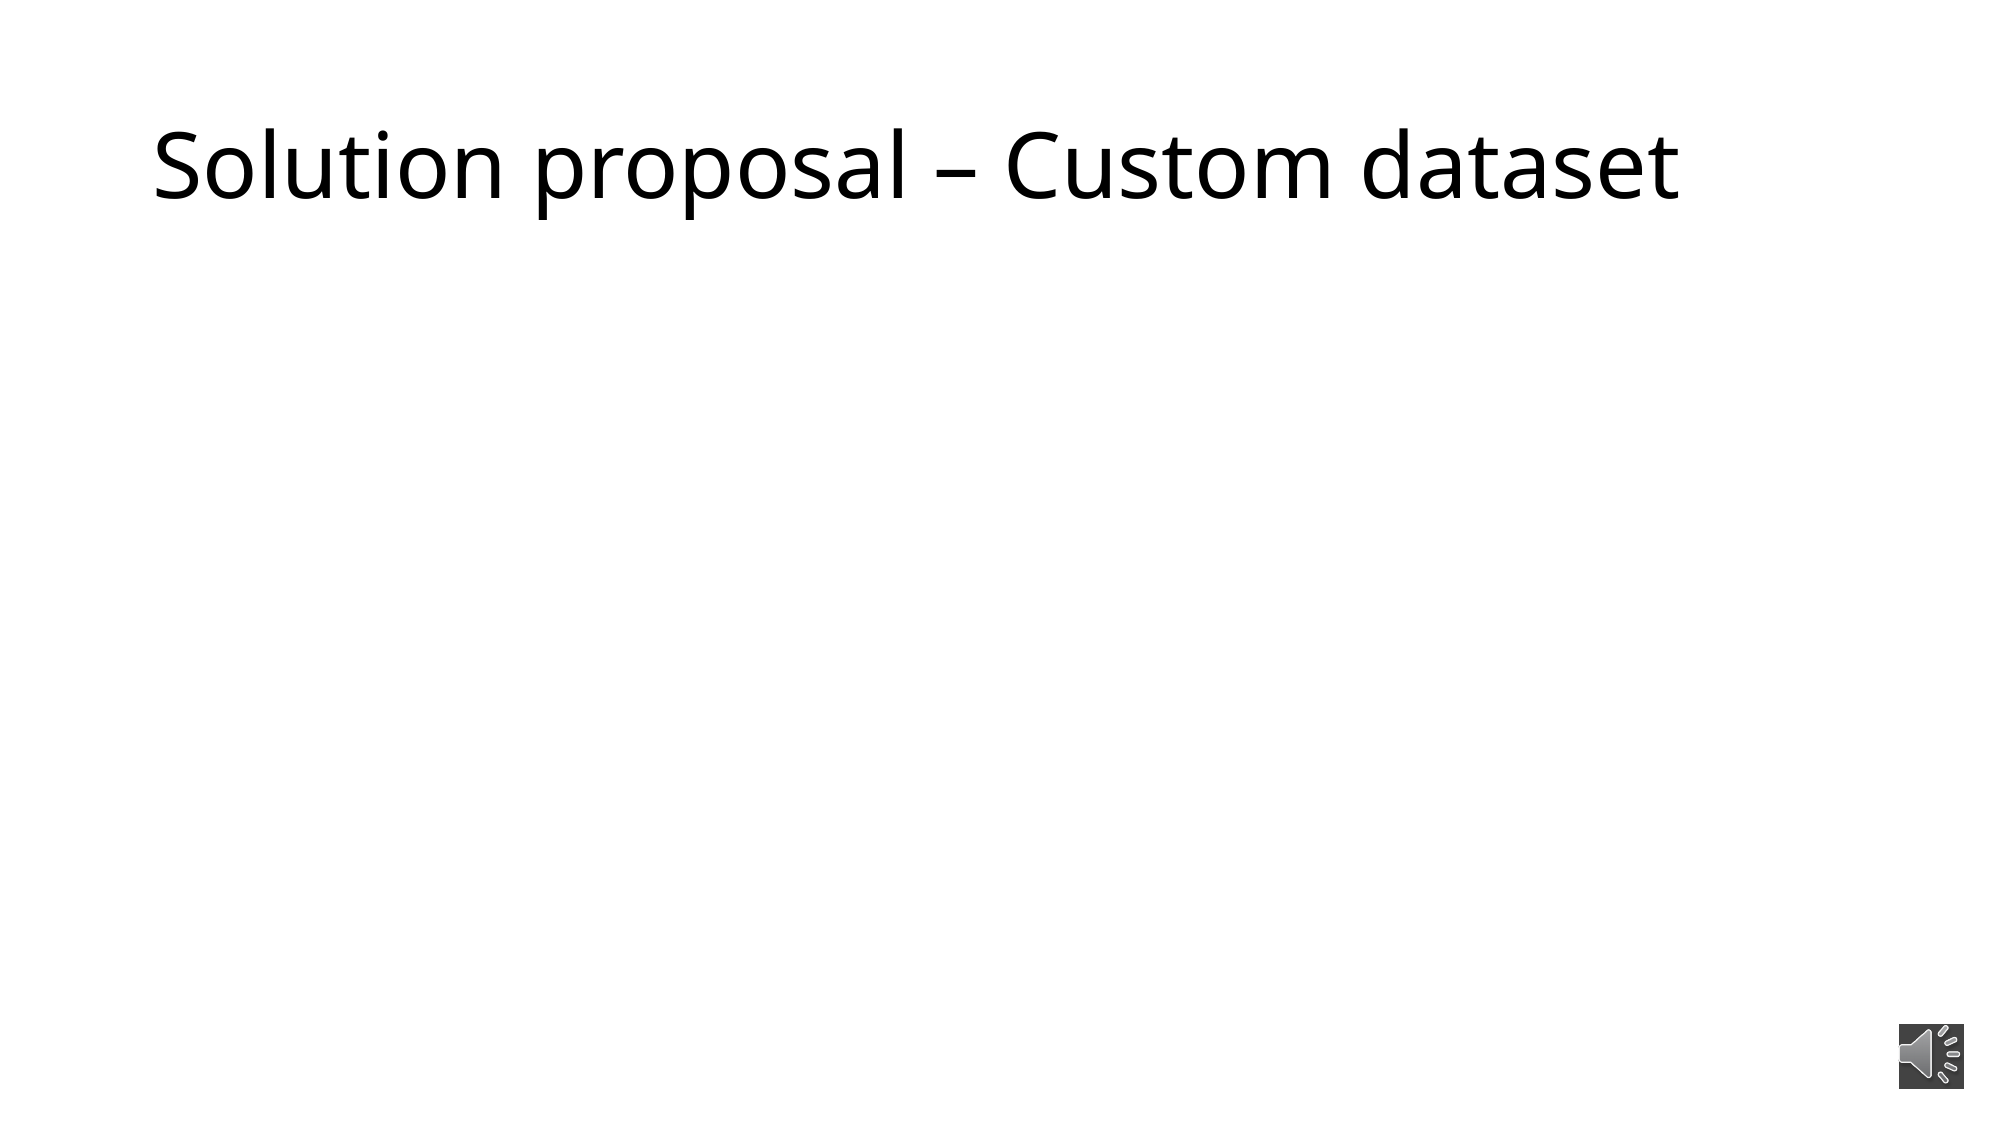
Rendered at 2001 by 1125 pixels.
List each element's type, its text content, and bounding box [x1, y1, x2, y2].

picture [1897, 1022, 1965, 1090]
title Solution proposal – Custom dataset [137, 59, 1863, 278]
